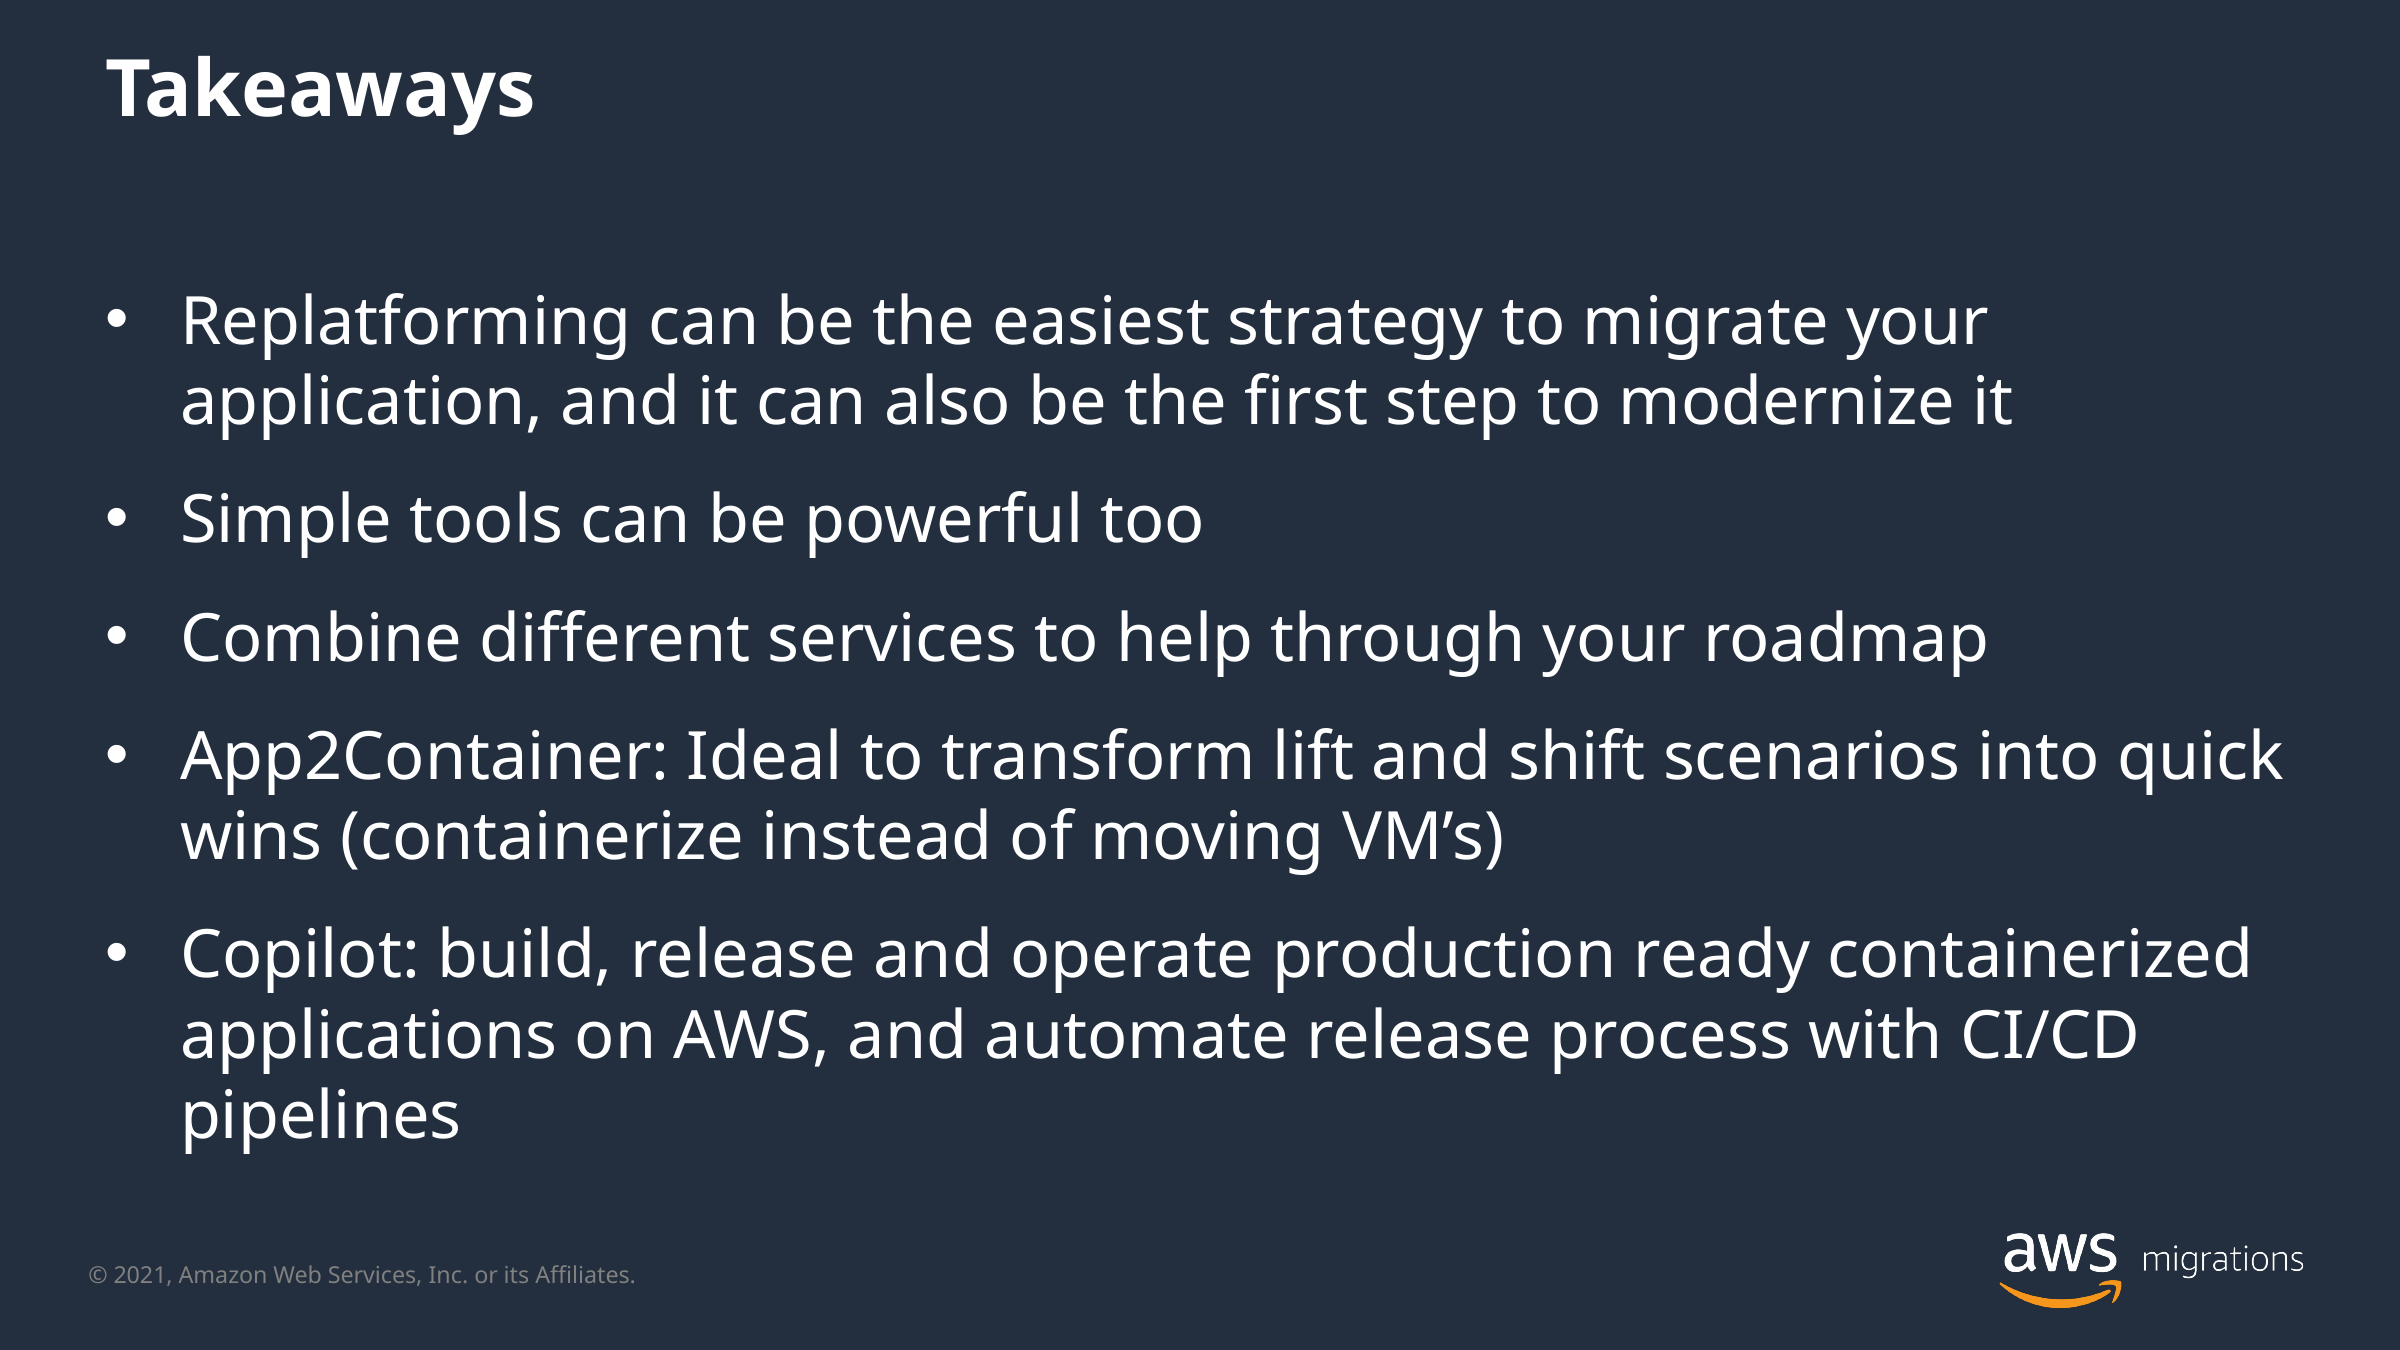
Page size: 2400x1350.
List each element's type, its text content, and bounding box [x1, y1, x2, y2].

list Replatforming can be the easiest strategy to migrate your application, and it can also be the first step to modernize it Simple tools can be powerful too Combine different services to help through your roadmap App2Container: Ideal to transform lift and shift scenarios into quick wins (containerize instead of moving VM’s) Copilot: build, release and operate production ready containerized applications on AWS, and automate release process with CI/CD pipelines [90, 270, 2307, 1161]
title Takeaways [90, 30, 2307, 174]
